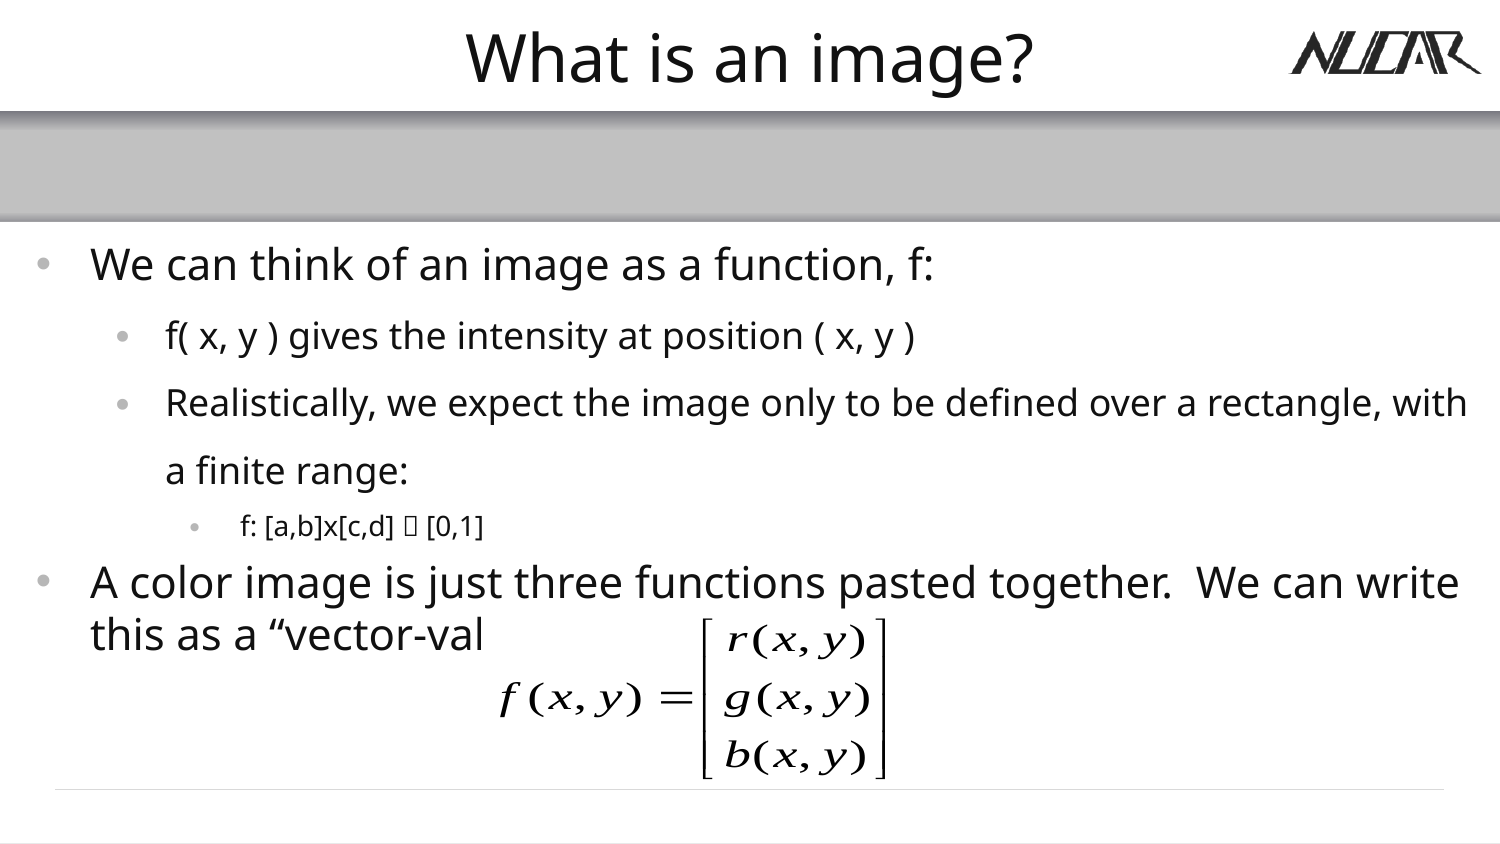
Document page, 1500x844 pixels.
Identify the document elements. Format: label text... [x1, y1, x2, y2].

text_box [481, 610, 904, 787]
title What is an image? [97, 0, 1403, 111]
list We can think of an image as a function, f: f( x, y ) gives the intensity at position ( x, y ) Realistically, we expect the image only to be defined over a rectangle, with a finite range: f: [a,b]x[c,d]  [0,1] A color image is just three functions pasted together. We can write this as a “vector-valued” function [0, 221, 1500, 735]
